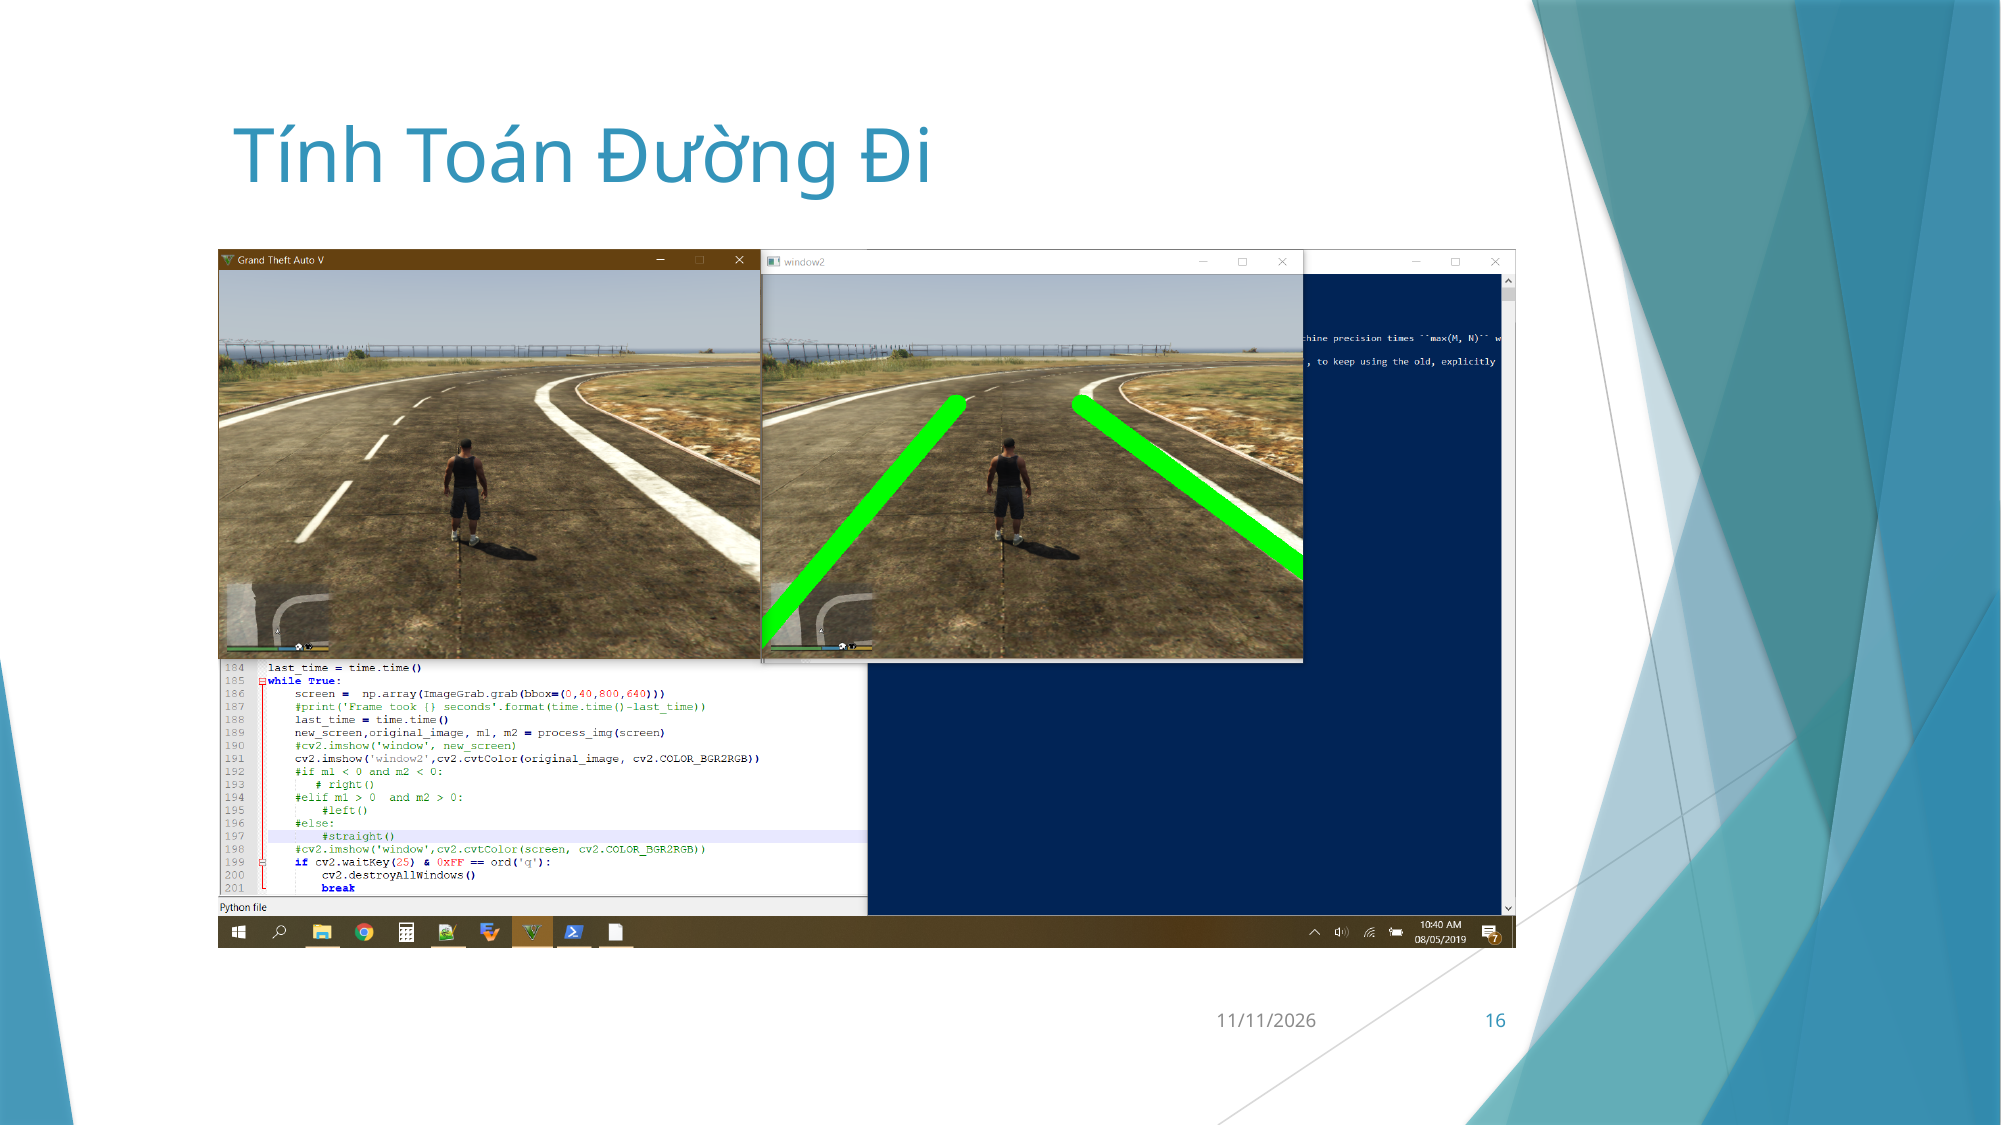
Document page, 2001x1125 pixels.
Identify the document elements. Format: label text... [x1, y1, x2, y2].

title Tính Toán Đường Đi [218, 99, 1629, 317]
picture [218, 249, 1517, 949]
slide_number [1181, 991, 1332, 1051]
slide_number 16 [1409, 991, 1522, 1051]
